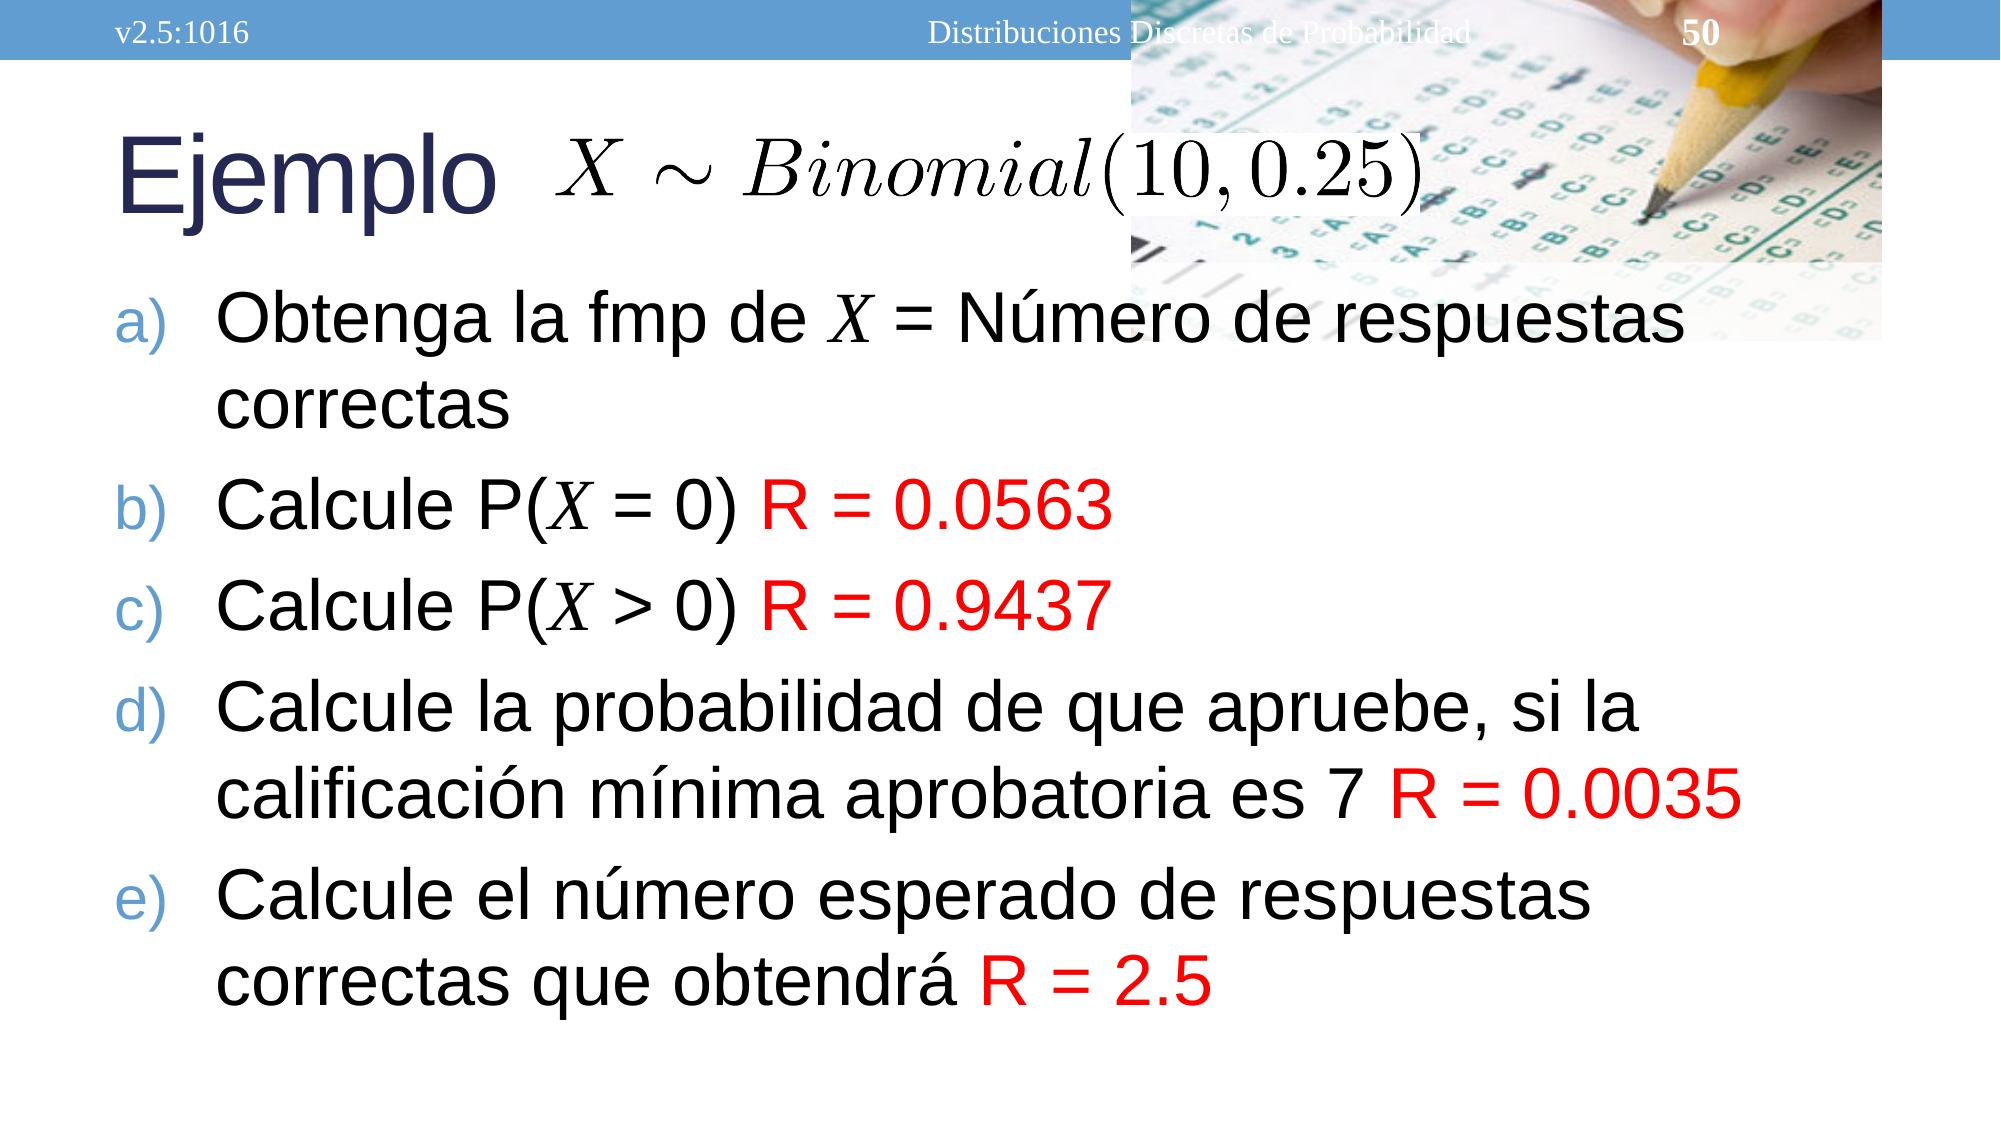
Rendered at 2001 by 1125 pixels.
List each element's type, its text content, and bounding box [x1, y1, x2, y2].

picture [554, 0, 1883, 341]
footer Distribuciones Discretas de Probabilidad [750, 3, 1128, 57]
list Obtenga la fmp de X = Número de respuestas correctas Calcule P(X = 0) R = 0.0563 Calcule P(X > 0) R = 0.9437 Calcule la probabilidad de que apruebe, si la calificación mínima aprobatoria es 7 R = 0.0035 Calcule el número esperado de respuestas correctas que obtendrá R = 2.5 [99, 262, 1900, 1063]
title Ejemplo [99, 87, 1128, 250]
slide_number 50 [1890, 3, 1900, 57]
title Ejemplo [1890, 87, 1900, 250]
slide_number v2.5:1016 [99, 3, 734, 57]
